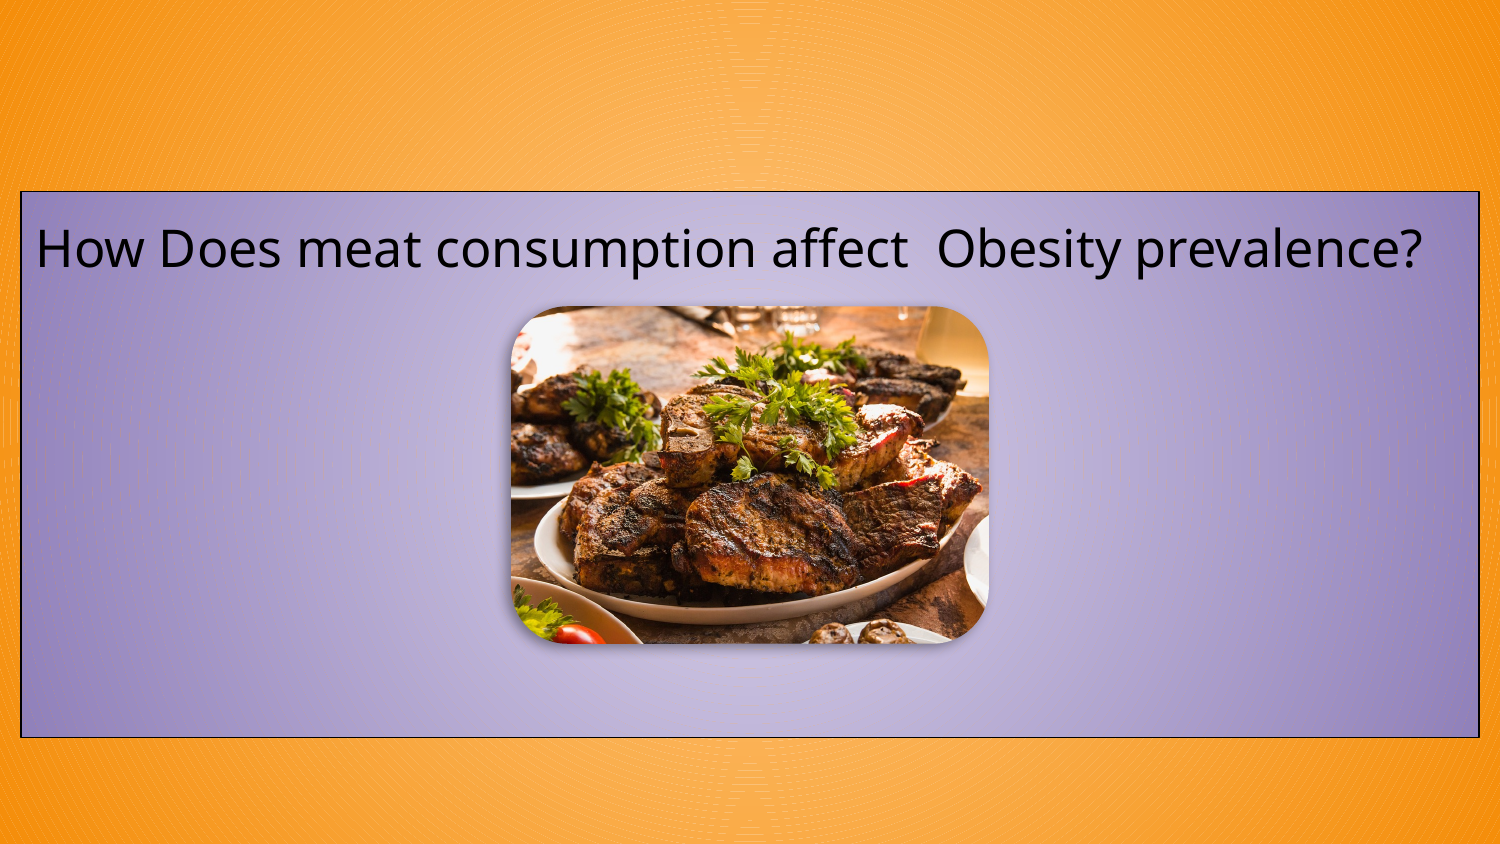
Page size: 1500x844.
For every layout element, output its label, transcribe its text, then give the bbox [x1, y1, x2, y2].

list How Does meat consumption affect Obesity prevalence? [20, 191, 1480, 738]
picture [510, 305, 990, 644]
